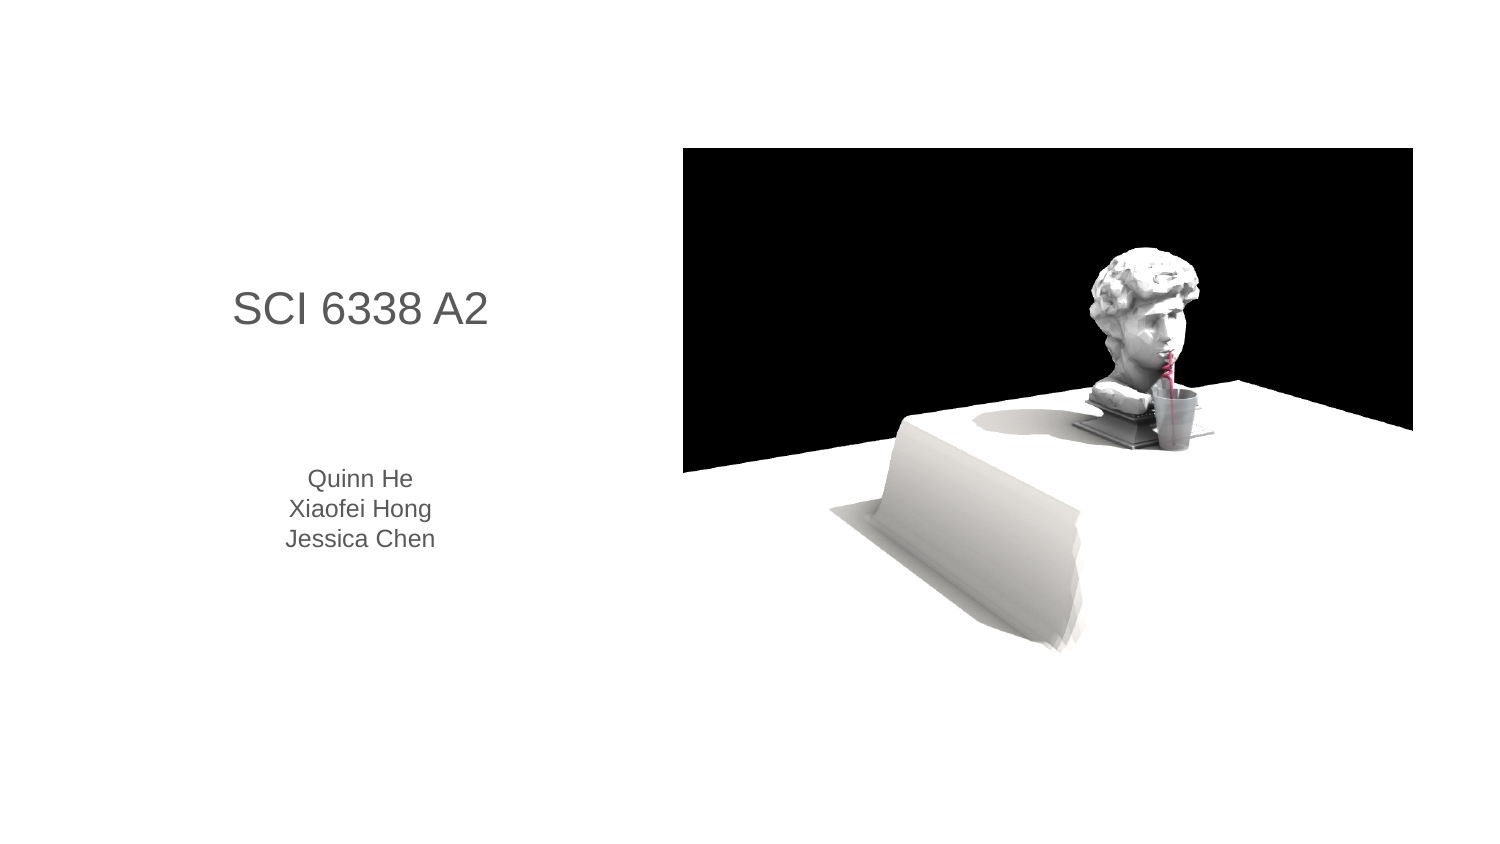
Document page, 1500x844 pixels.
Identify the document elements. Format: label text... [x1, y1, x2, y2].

text_box Quinn He Xiaofei Hong Jessica Chen [0, 447, 678, 578]
text_box SCI 6338 A2 [0, 263, 678, 344]
picture [683, 148, 1413, 696]
